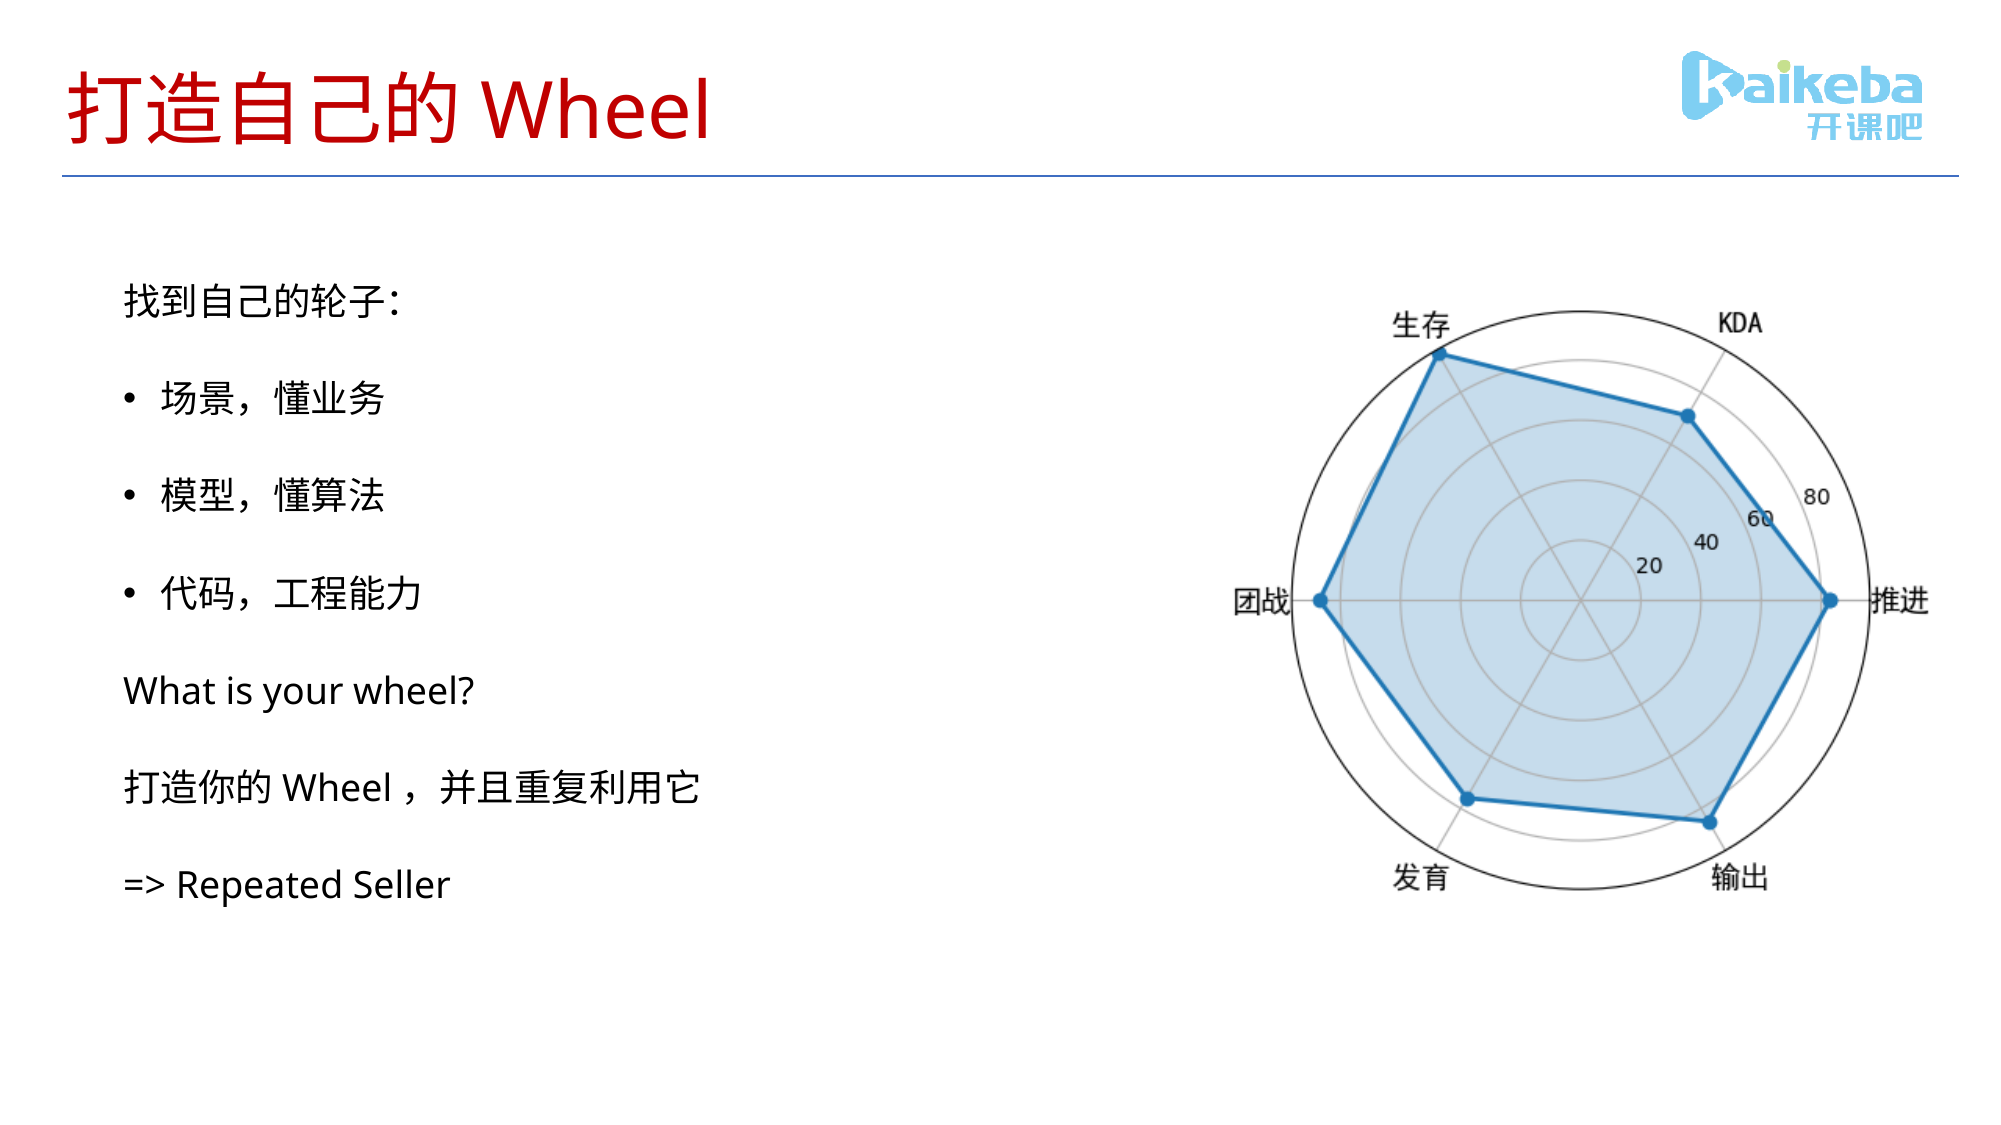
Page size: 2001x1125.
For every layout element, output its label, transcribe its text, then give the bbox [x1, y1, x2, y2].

list 在代码阶段，我们需要使用各种工具： 数据预处理 特征编码：OneHotEncoder, LabelEncoder, SparseFeat, DenseFeat，PCA 特征工程：FeatureTools Embedding：Gensim 模型工具 机器学习：sklearn，LibFM，xlearn 深度学习：tensorflow, keras, pytorch （掌握其一即可） 自动机器学习：TPOT，auto-sklearn，autokeras 深度学习CTR：DeepCTR 推荐系统：Surprise, lightfm [1653, 21, 1950, 167]
picture [1225, 277, 1944, 923]
title 打造自己的Wheel [57, 59, 1728, 167]
list 找到自己的轮子： 场景，懂业务 模型，懂算法 代码，工程能力 What is your wheel? 打造你的Wheel，并且重复利用它 => Repeated Seller [115, 238, 977, 996]
